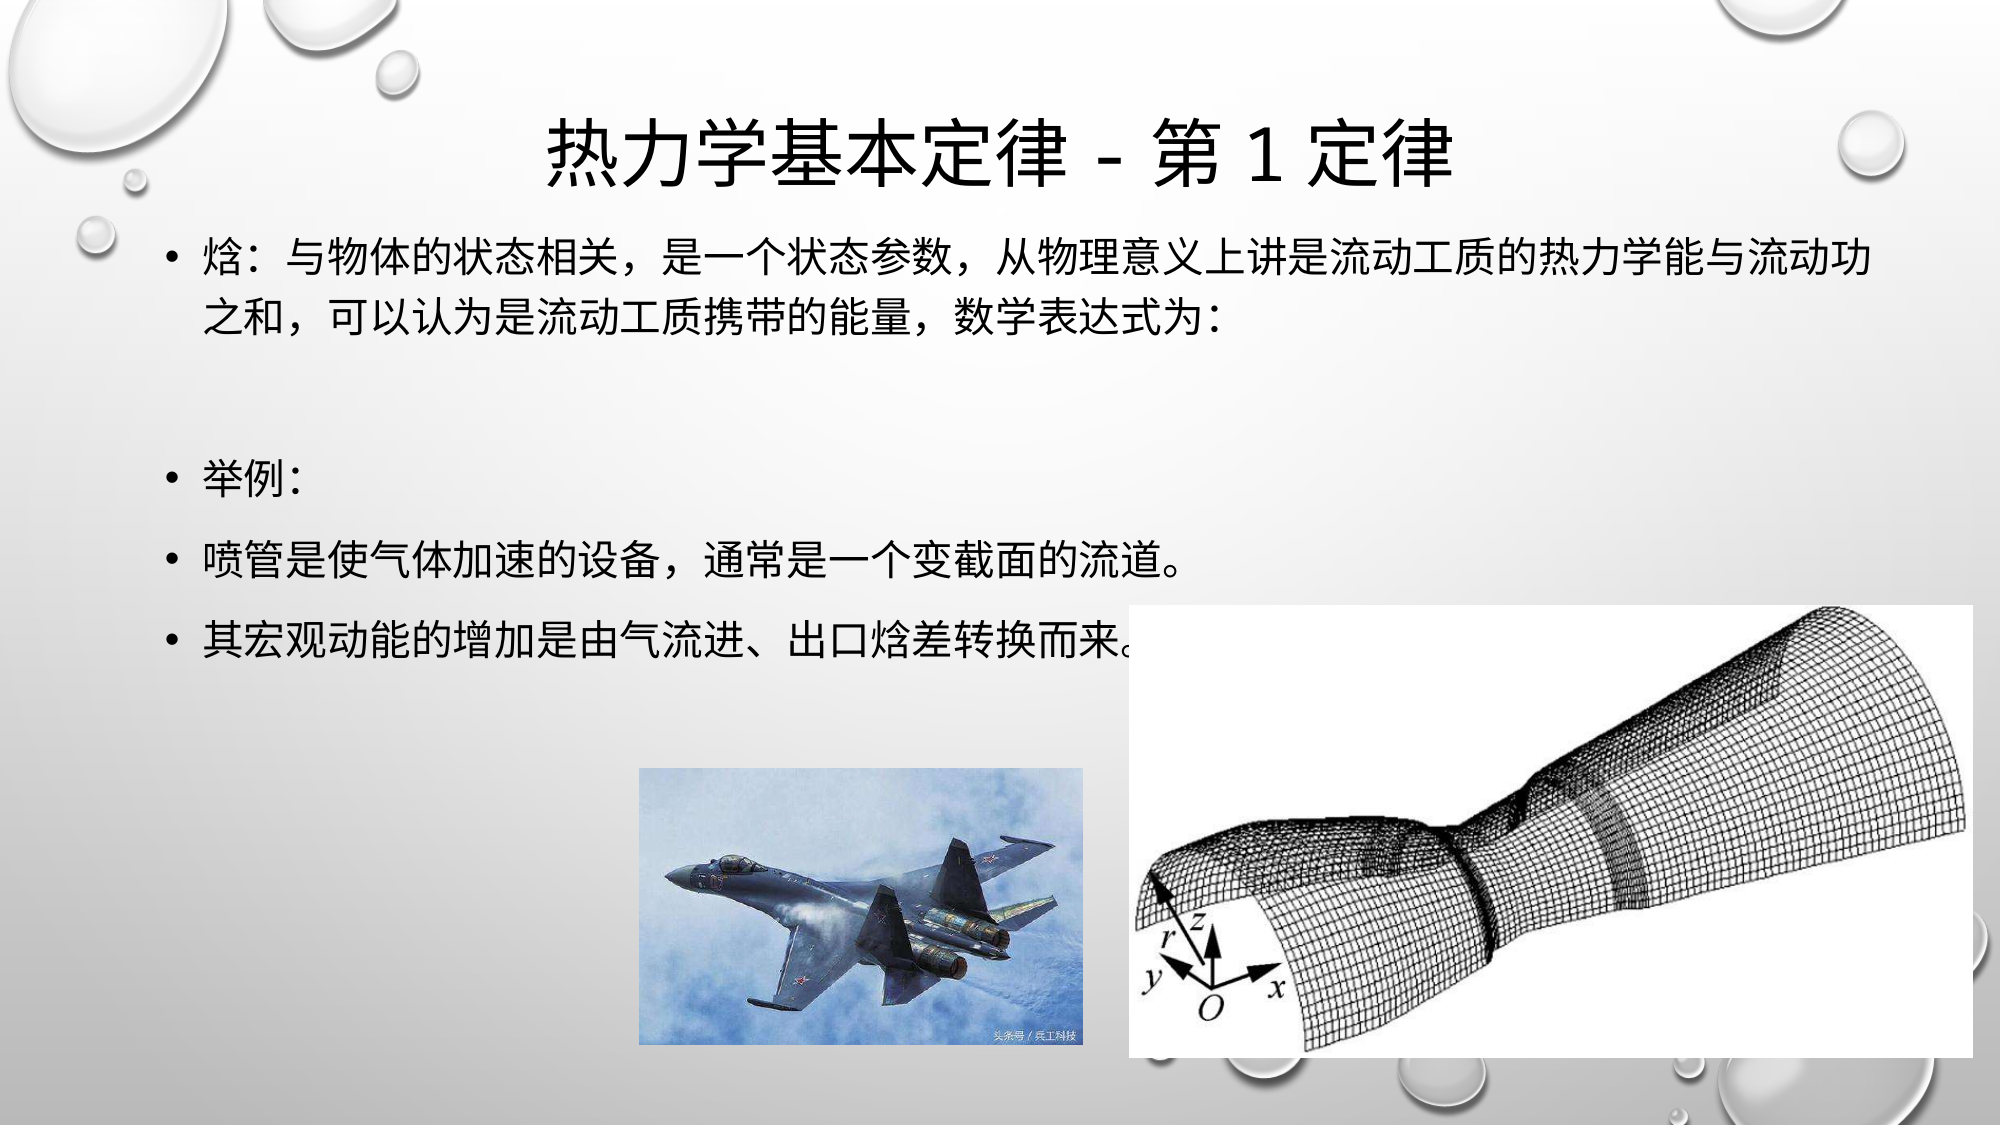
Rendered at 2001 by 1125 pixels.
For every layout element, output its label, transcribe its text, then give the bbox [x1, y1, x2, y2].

picture [0, 0, 2000, 1125]
title 热力学基本定律-第1定律 [149, 101, 1851, 214]
